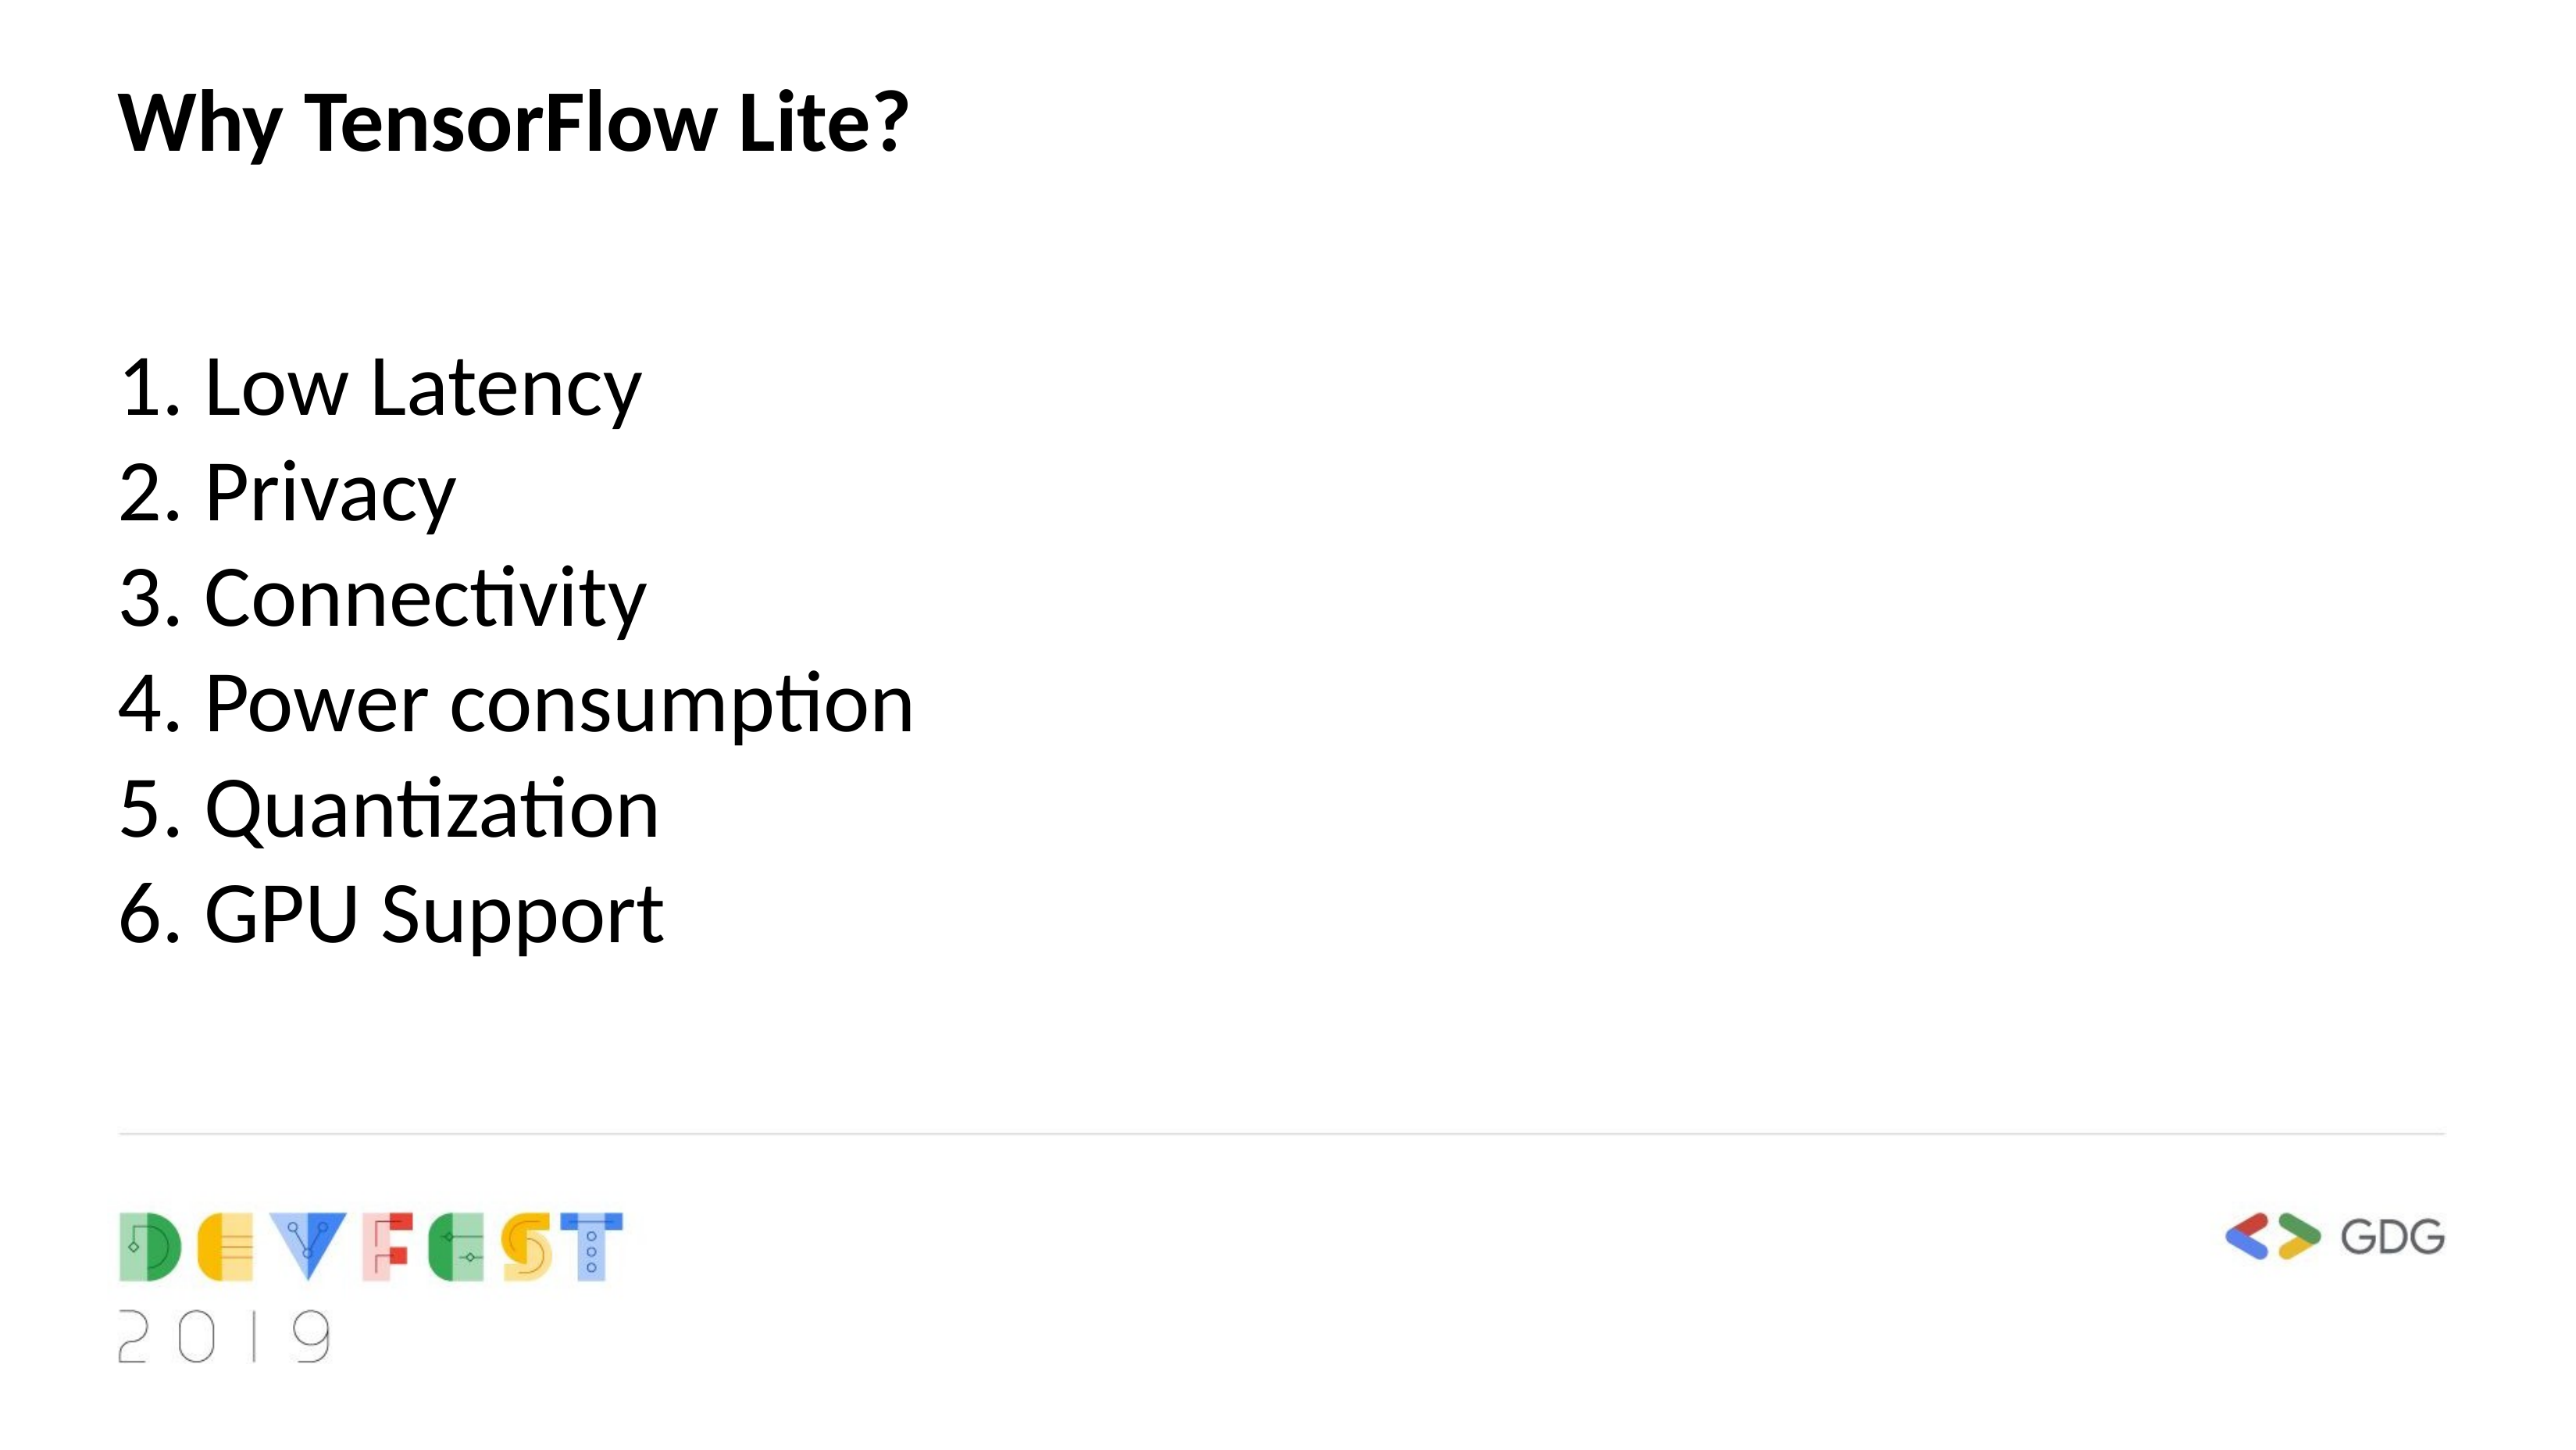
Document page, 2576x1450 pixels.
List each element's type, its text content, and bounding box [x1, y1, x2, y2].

text_box Why TensorFlow Lite? 1. Low Latency 2. Privacy 3. Connectivity 4. Power consumption 5. Quantization 6. GPU Support [105, 5, 2576, 966]
text_box [107, 1127, 2447, 1364]
